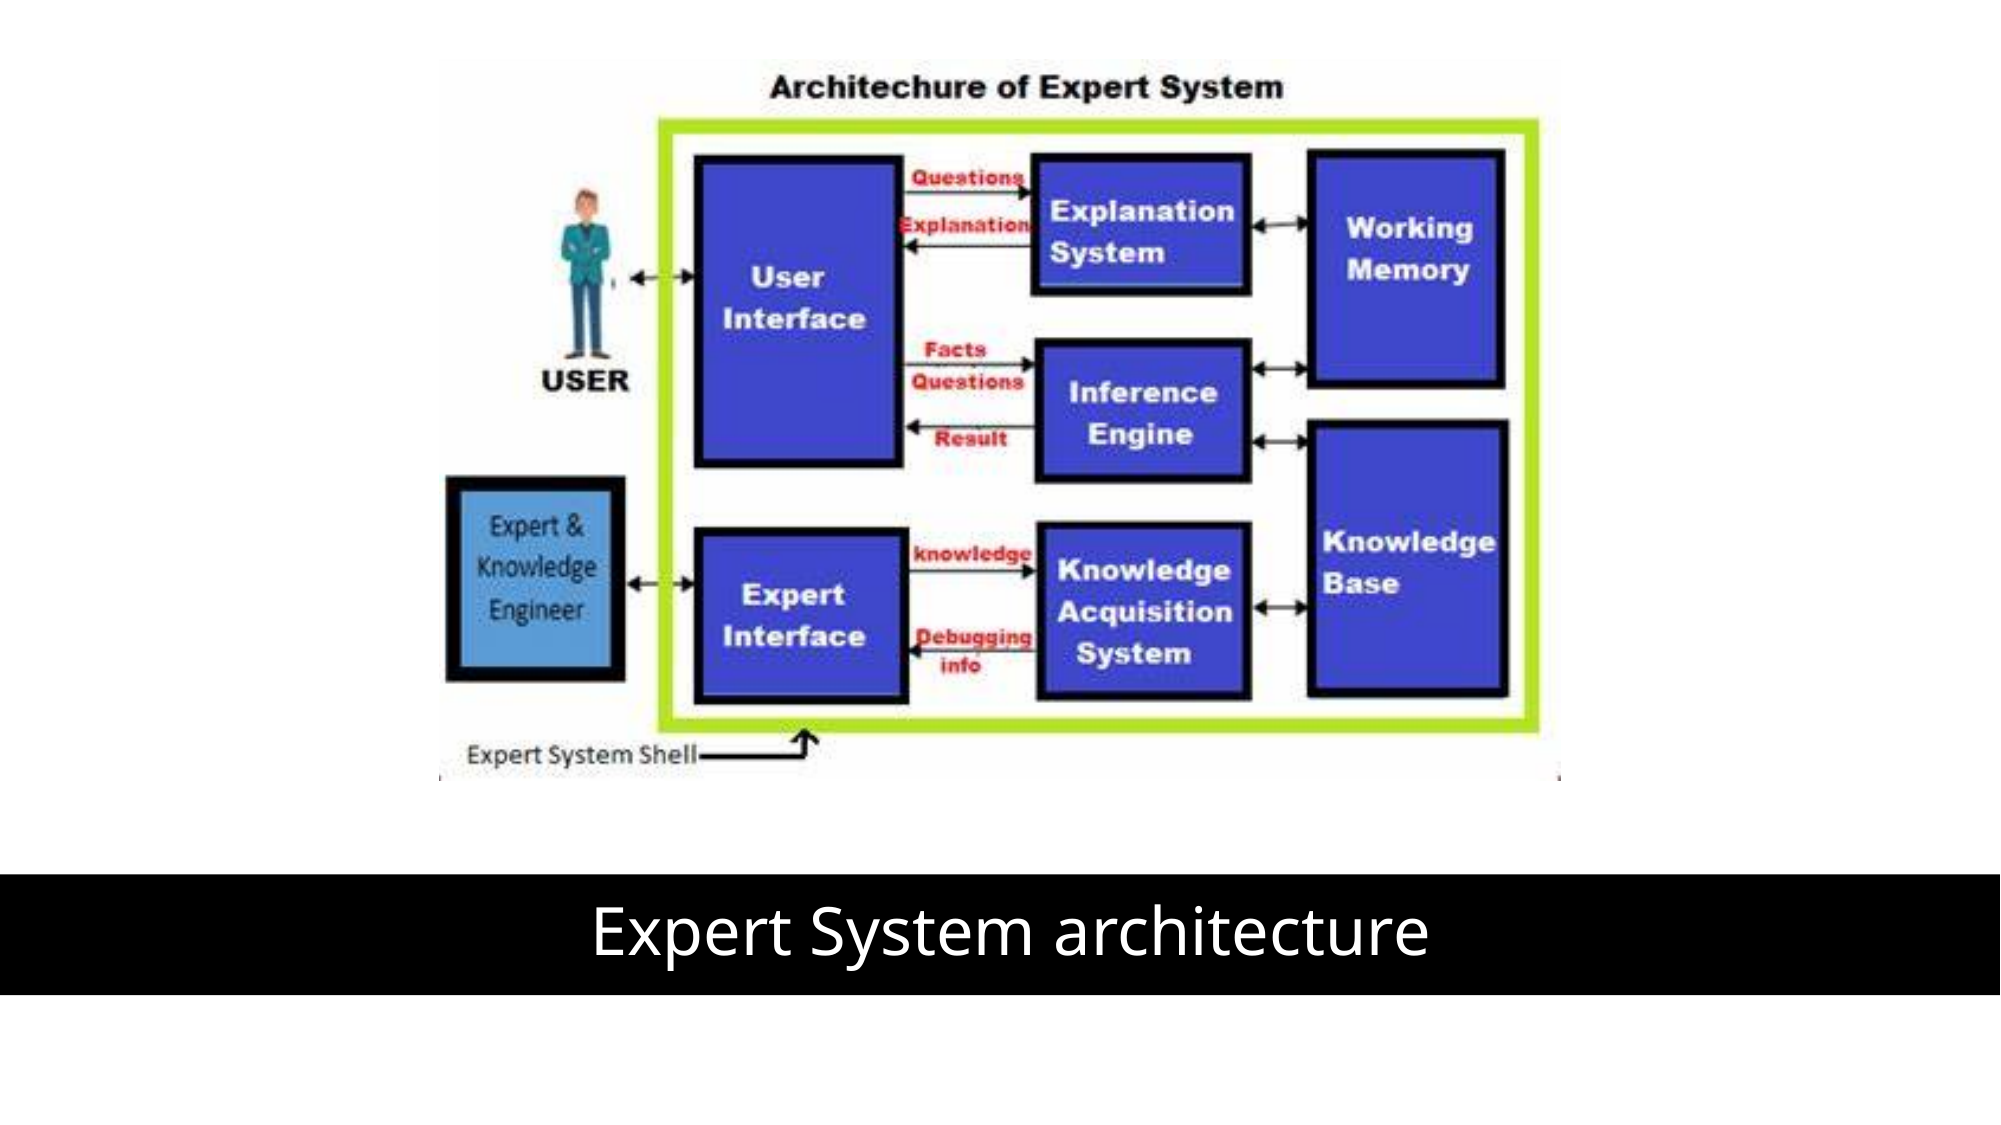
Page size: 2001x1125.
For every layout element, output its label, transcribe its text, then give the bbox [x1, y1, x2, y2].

title Expert System architecture [91, 873, 1931, 996]
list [438, 59, 1562, 782]
text_box [0, 873, 2000, 997]
